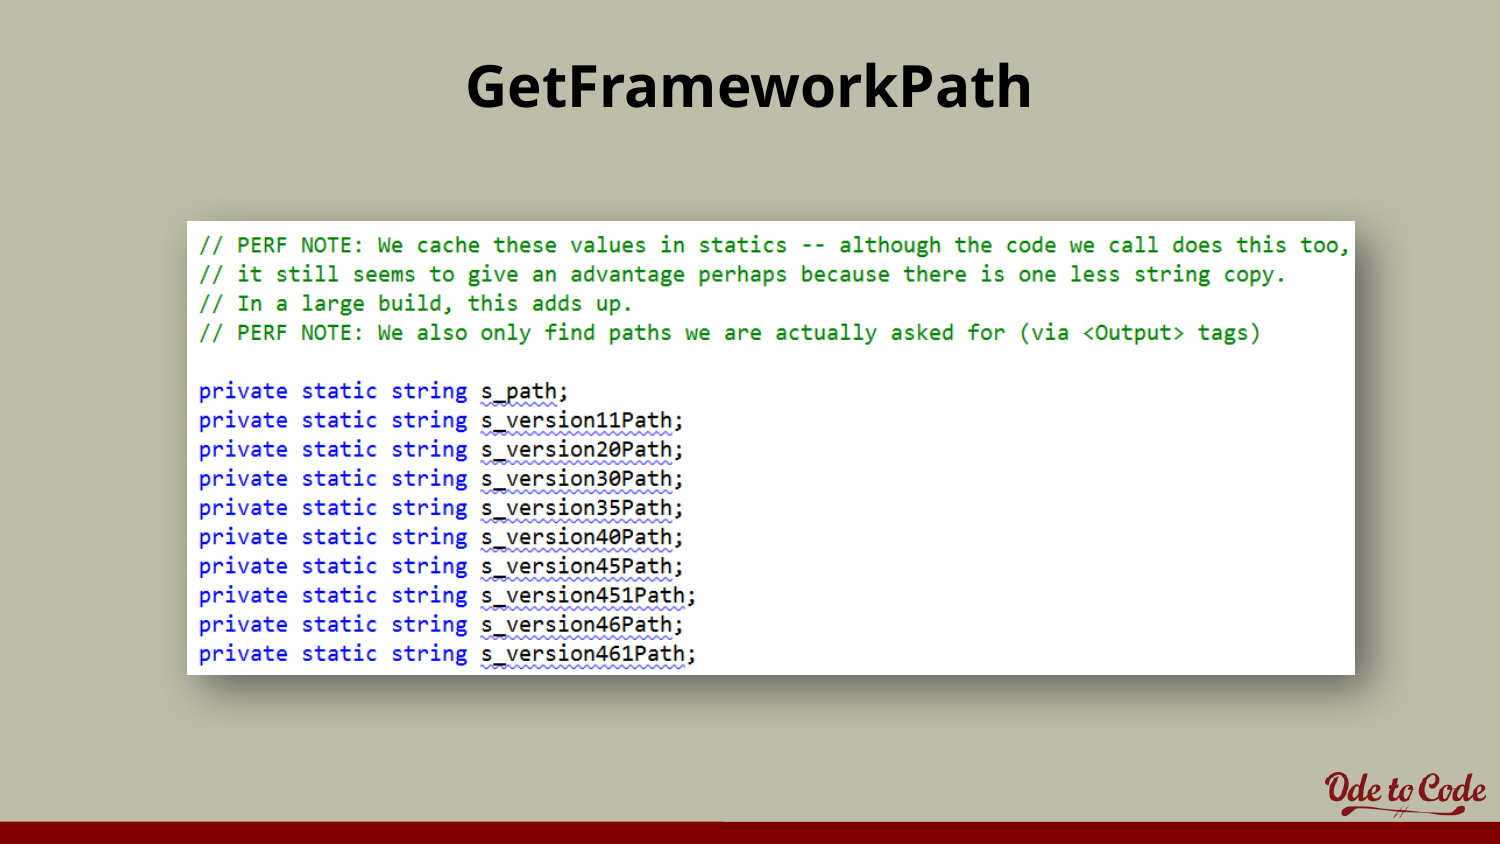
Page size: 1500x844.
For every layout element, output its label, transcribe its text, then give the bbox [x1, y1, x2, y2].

picture [187, 221, 1355, 675]
picture [1325, 772, 1486, 818]
title GetFrameworkPath [74, 37, 1426, 132]
